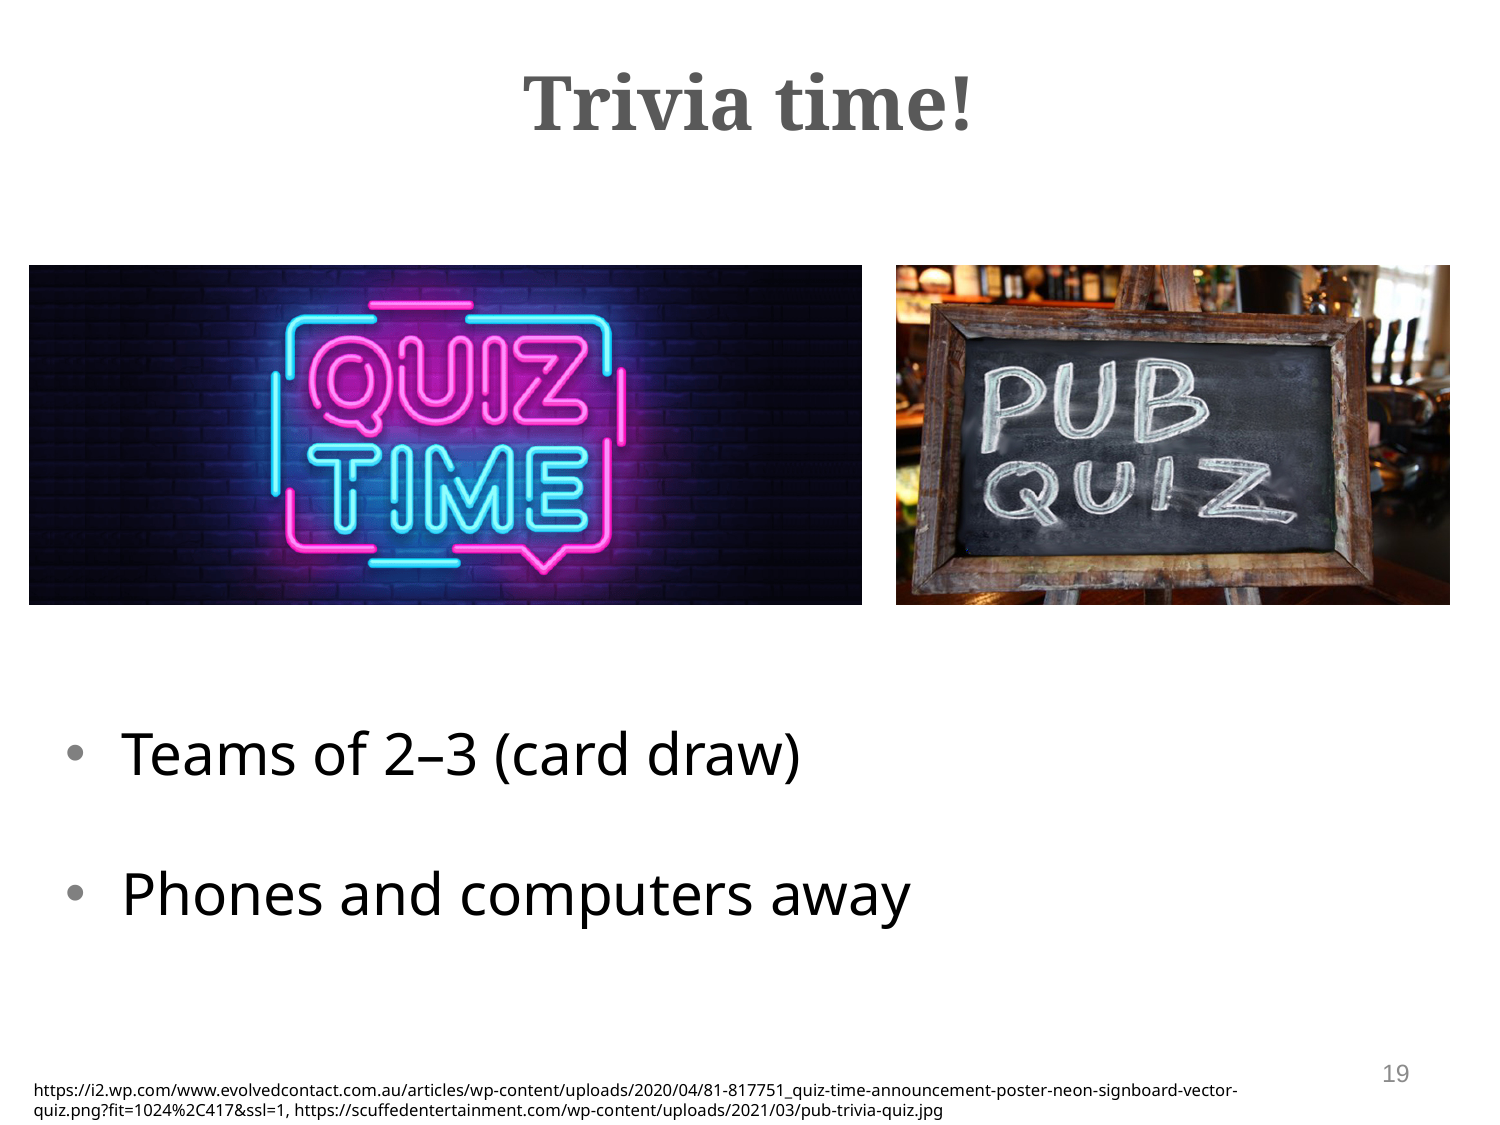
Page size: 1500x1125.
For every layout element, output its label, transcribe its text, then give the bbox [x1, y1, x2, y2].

picture [29, 265, 863, 606]
slide_number 19 [1074, 1042, 1425, 1103]
text_box https://i2.wp.com/www.evolvedcontact.com.au/articles/wp-content/uploads/2020/04/81-817751_quiz-time-announcement-poster-neon-signboard-vector-quiz.png?fit=1024%2C417&ssl=1, https://scuffedentertainment.com/wp-content/uploads/2021/03/pub-trivia-quiz.jpg [18, 1072, 1328, 1117]
picture [896, 265, 1451, 606]
text_box Trivia time! [0, 6, 1500, 194]
text_box Teams of 2–3 (card draw) Phones and computers away [50, 710, 1450, 1029]
